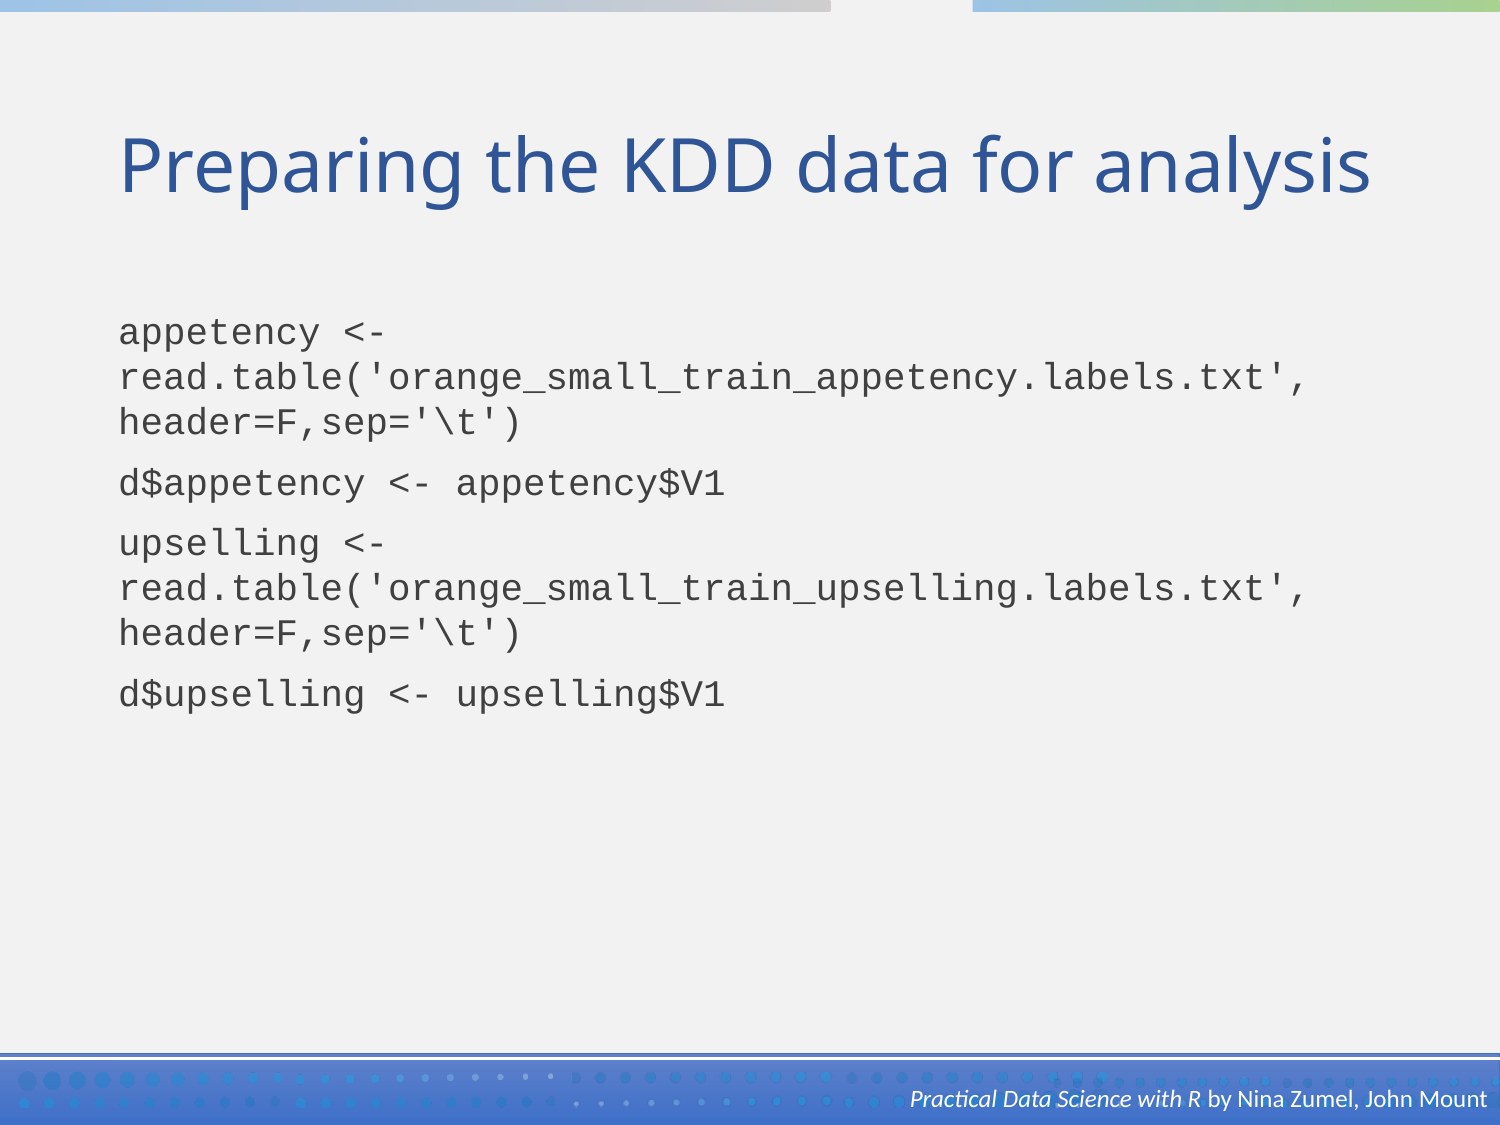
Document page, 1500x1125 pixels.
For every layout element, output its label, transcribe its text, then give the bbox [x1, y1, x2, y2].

list appetency <- read.table('orange_small_train_appetency.labels.txt', header=F,sep='\t') d$appetency <- appetency$V1 upselling <- read.table('orange_small_train_upselling.labels.txt', header=F,sep='\t') d$upselling <- upselling$V1 [103, 299, 1397, 1014]
title Preparing the KDD data for analysis [103, 59, 1397, 278]
text_box Practical Data Science with R by Nina Zumel, John Mount [894, 1074, 1500, 1120]
